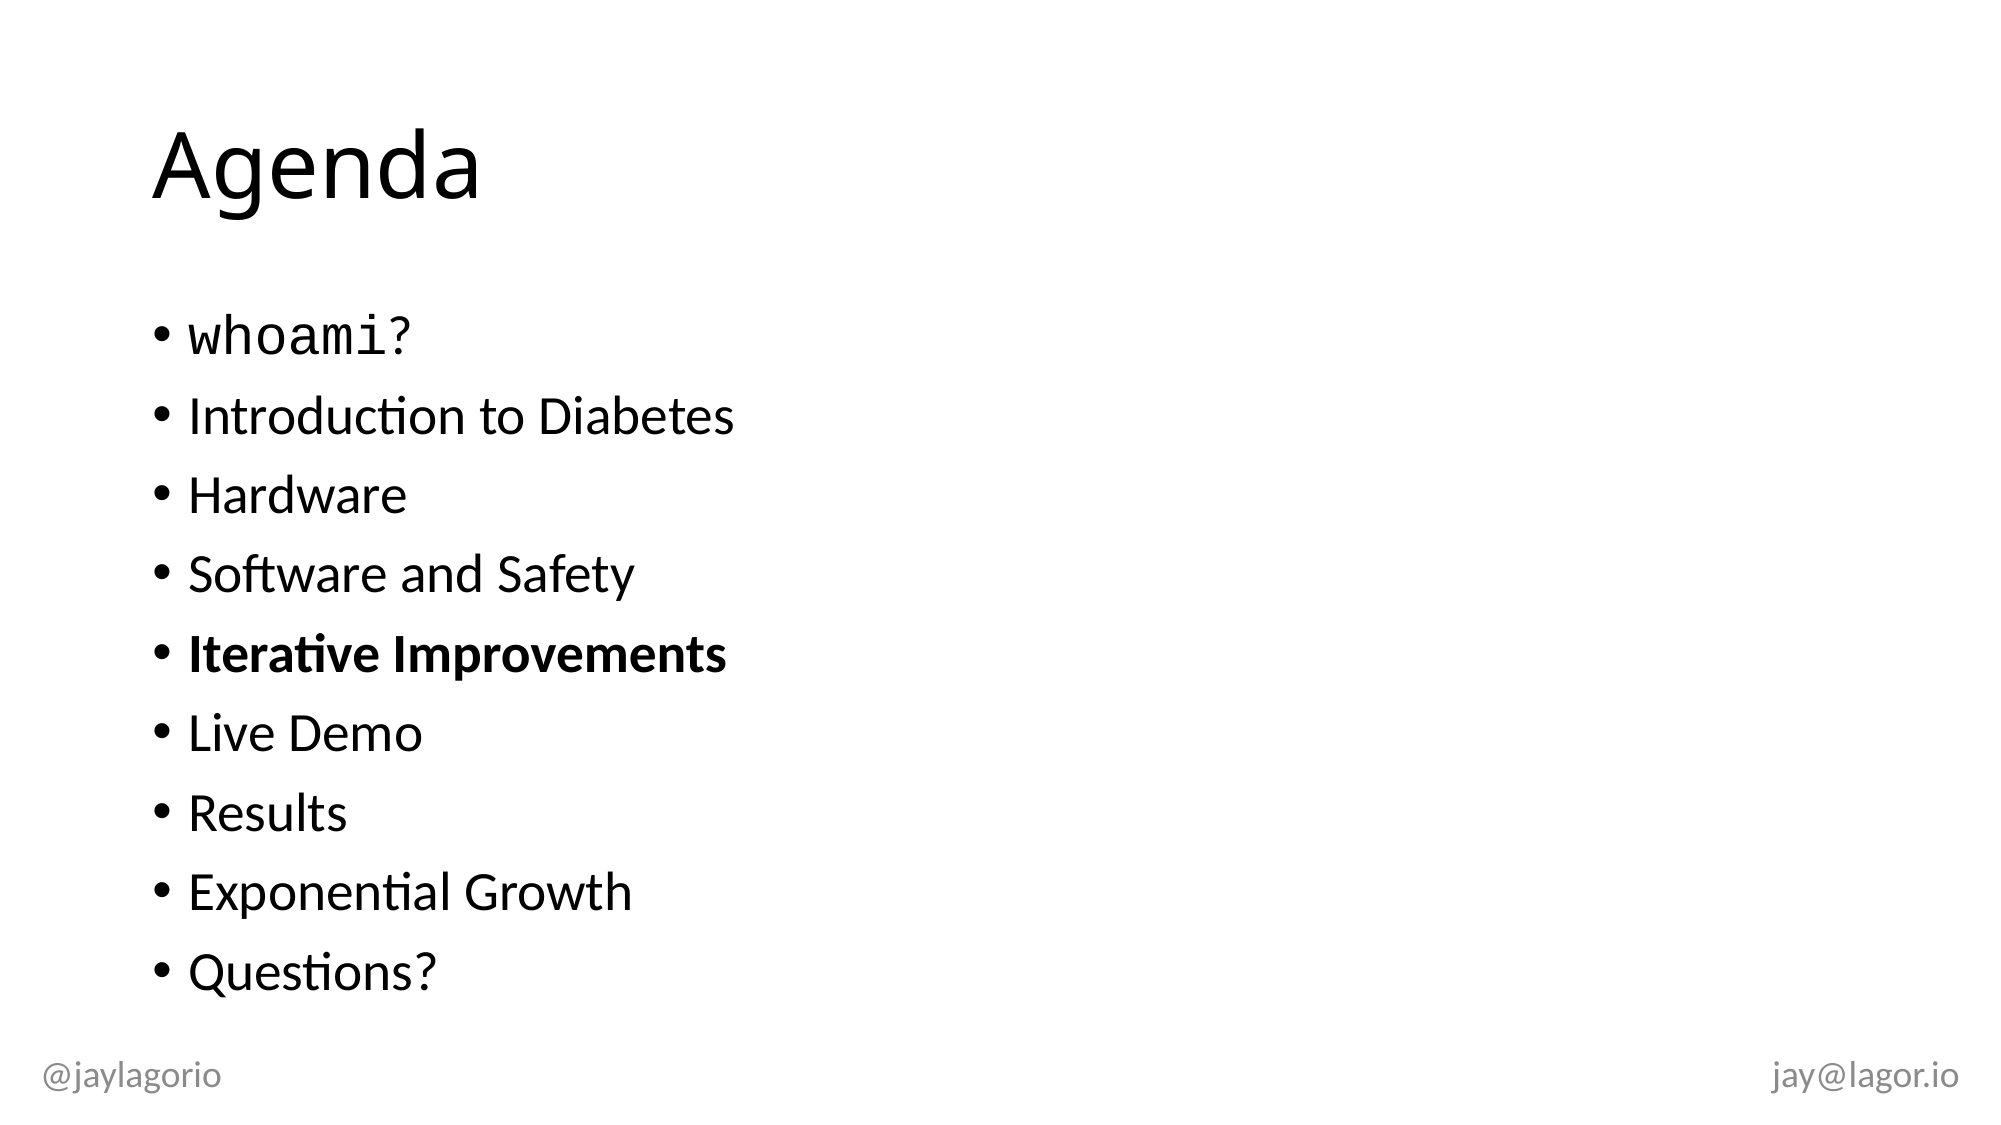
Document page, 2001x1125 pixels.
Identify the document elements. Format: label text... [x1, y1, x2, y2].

list whoami? Introduction to Diabetes Hardware Software and Safety Iterative Improvements Live Demo Results Exponential Growth Questions? [137, 299, 1863, 1014]
title Agenda [137, 59, 1863, 278]
